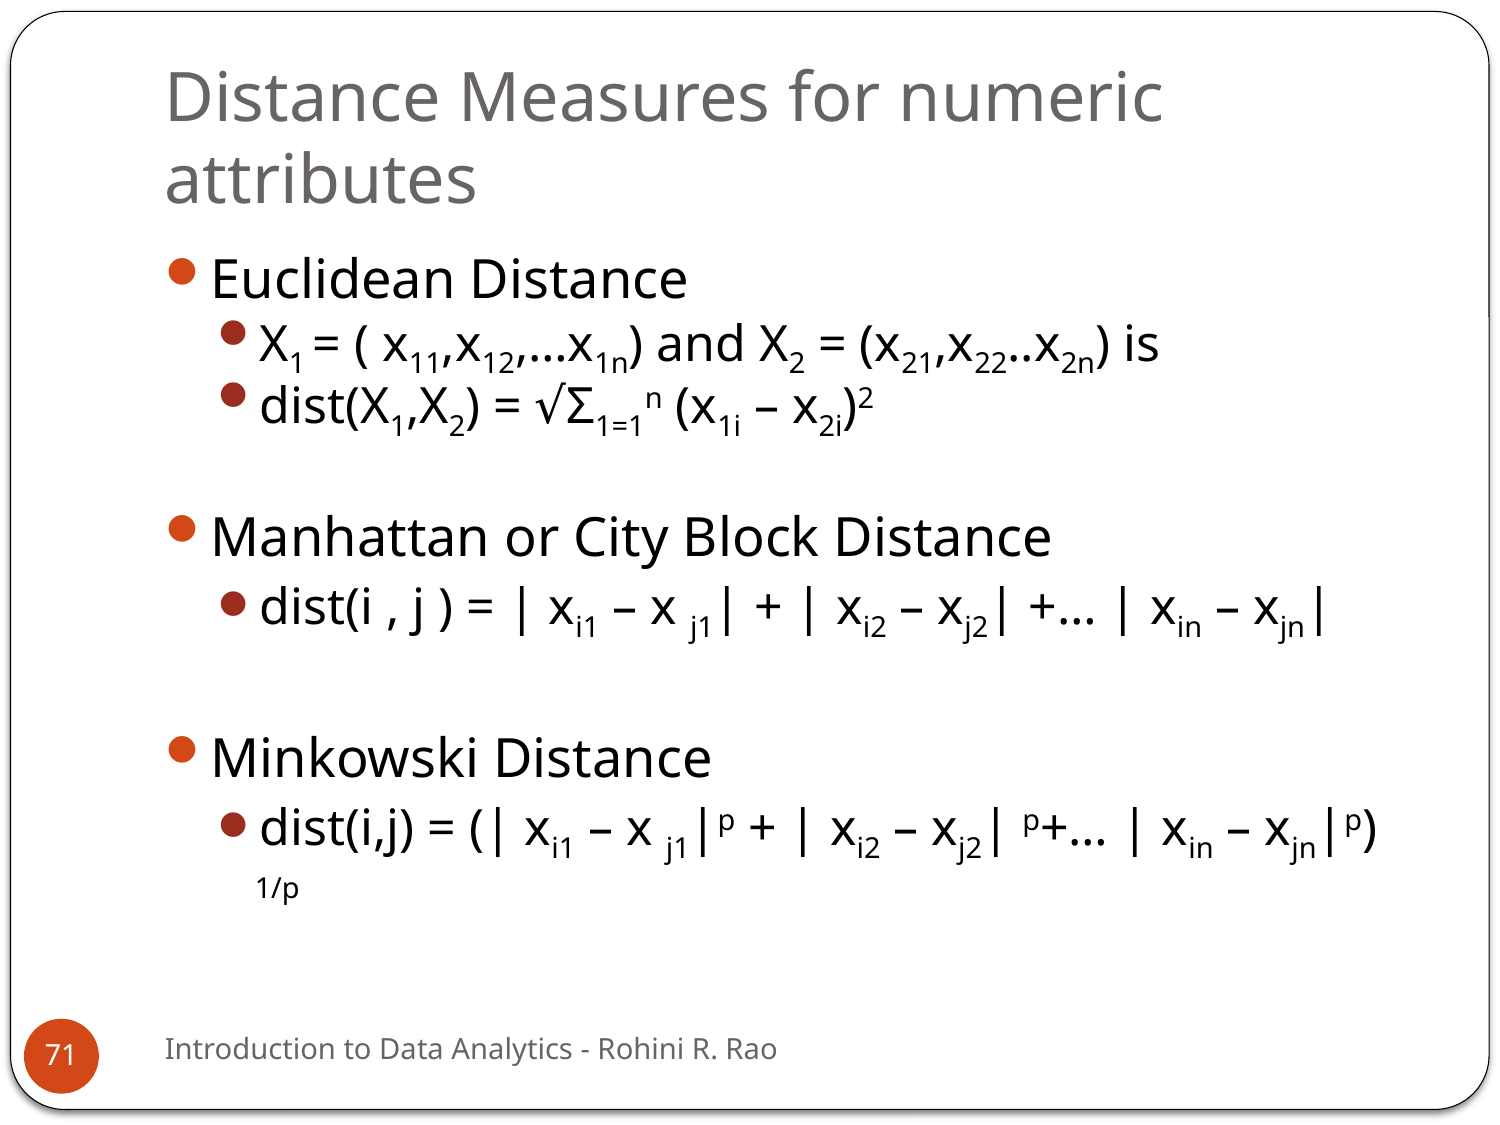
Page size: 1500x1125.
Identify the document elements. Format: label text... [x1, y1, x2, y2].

slide_number 71 [23, 1018, 99, 1094]
list Euclidean Distance X1 = ( x11,x12,…x1n) and X2 = (x21,x22..x2n) is dist(X1,X2) = √Σ1=1n (x1i – x2i)2 Manhattan or City Block Distance dist(i , j ) = | xi1 – x j1| + | xi2 – xj2| +… | xin – xjn| Minkowski Distance dist(i,j) = (| xi1 – x j1|p + | xi2 – xj2| p+… | xin – xjn|p) 1/p [150, 237, 1425, 988]
footer Introduction to Data Analytics - Rohini R. Rao [150, 1012, 800, 1088]
title Distance Measures for numeric attributes [150, 45, 1425, 233]
